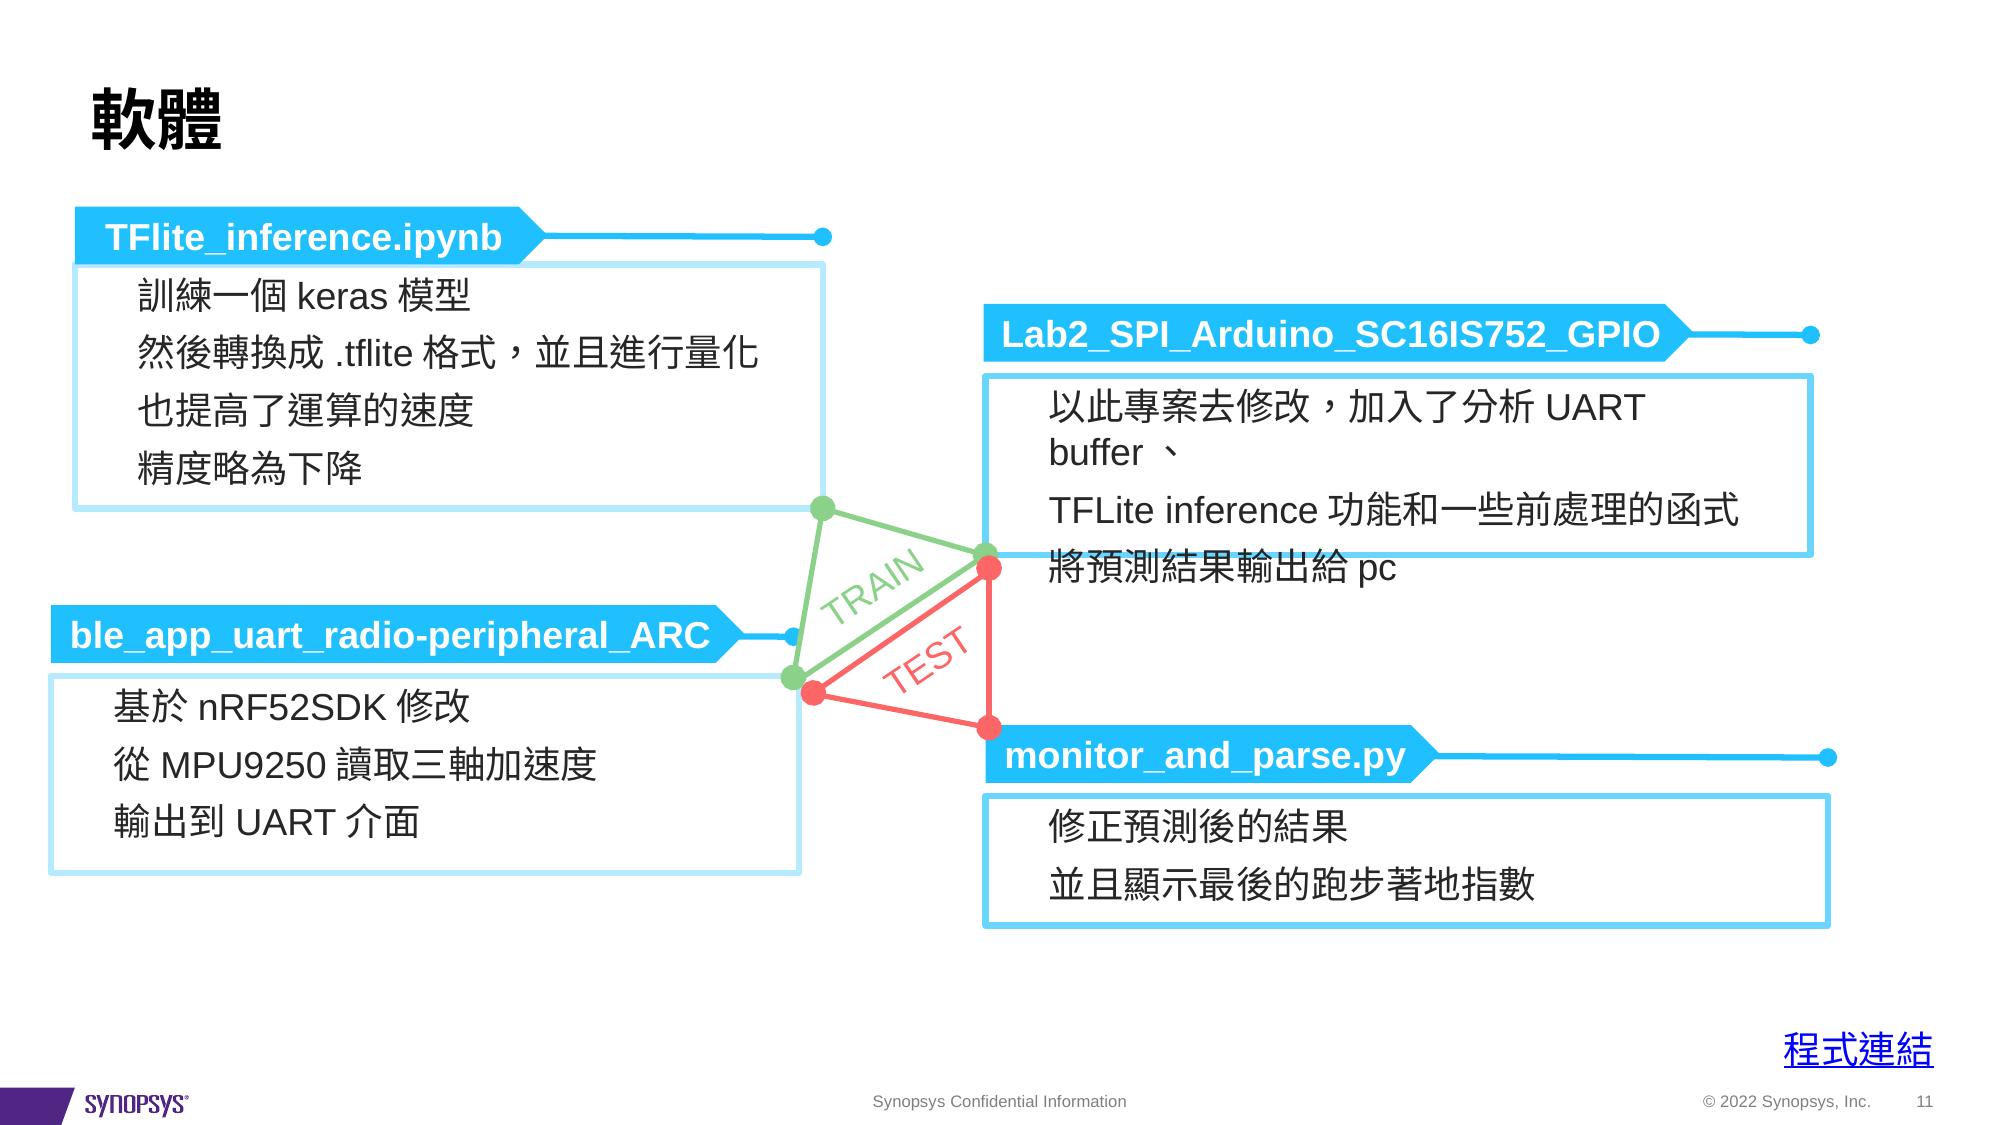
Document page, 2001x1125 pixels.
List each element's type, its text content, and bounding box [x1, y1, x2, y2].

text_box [813, 569, 992, 693]
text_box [985, 725, 1828, 926]
title 軟體 [75, 0, 1926, 165]
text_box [827, 555, 986, 568]
list 訓練一個keras模型 然後轉換成.tflite格式，並且進行量化 也提高了運算的速度 精度略為下降 [74, 271, 823, 509]
text_box 程式連結 [1768, 1018, 1949, 1079]
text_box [50, 605, 799, 873]
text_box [813, 700, 989, 728]
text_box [793, 509, 823, 678]
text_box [74, 206, 823, 265]
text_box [823, 508, 986, 554]
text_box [983, 303, 1811, 556]
